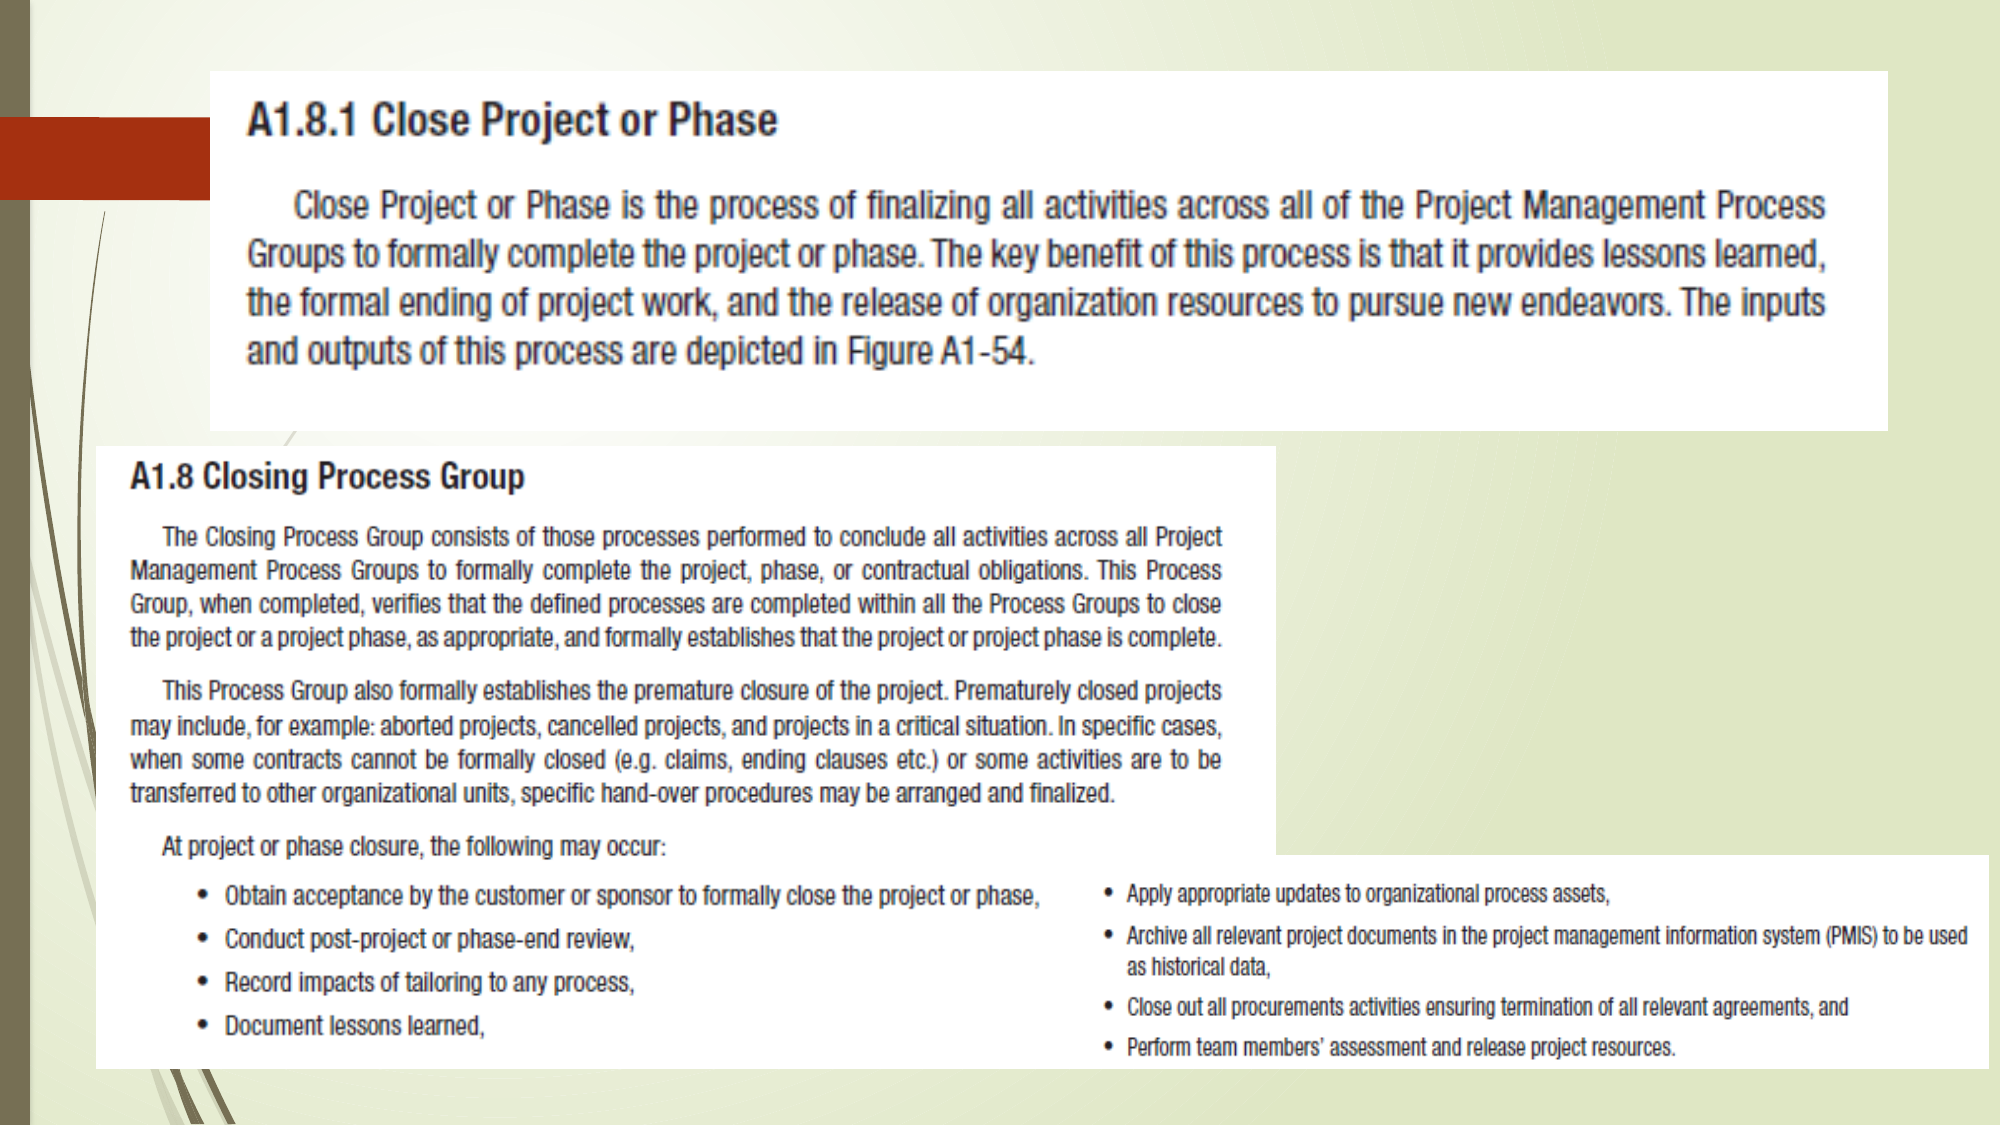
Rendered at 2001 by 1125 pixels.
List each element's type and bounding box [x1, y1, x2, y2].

picture [95, 446, 1277, 1070]
list [1048, 855, 1989, 1070]
picture [210, 71, 1889, 431]
